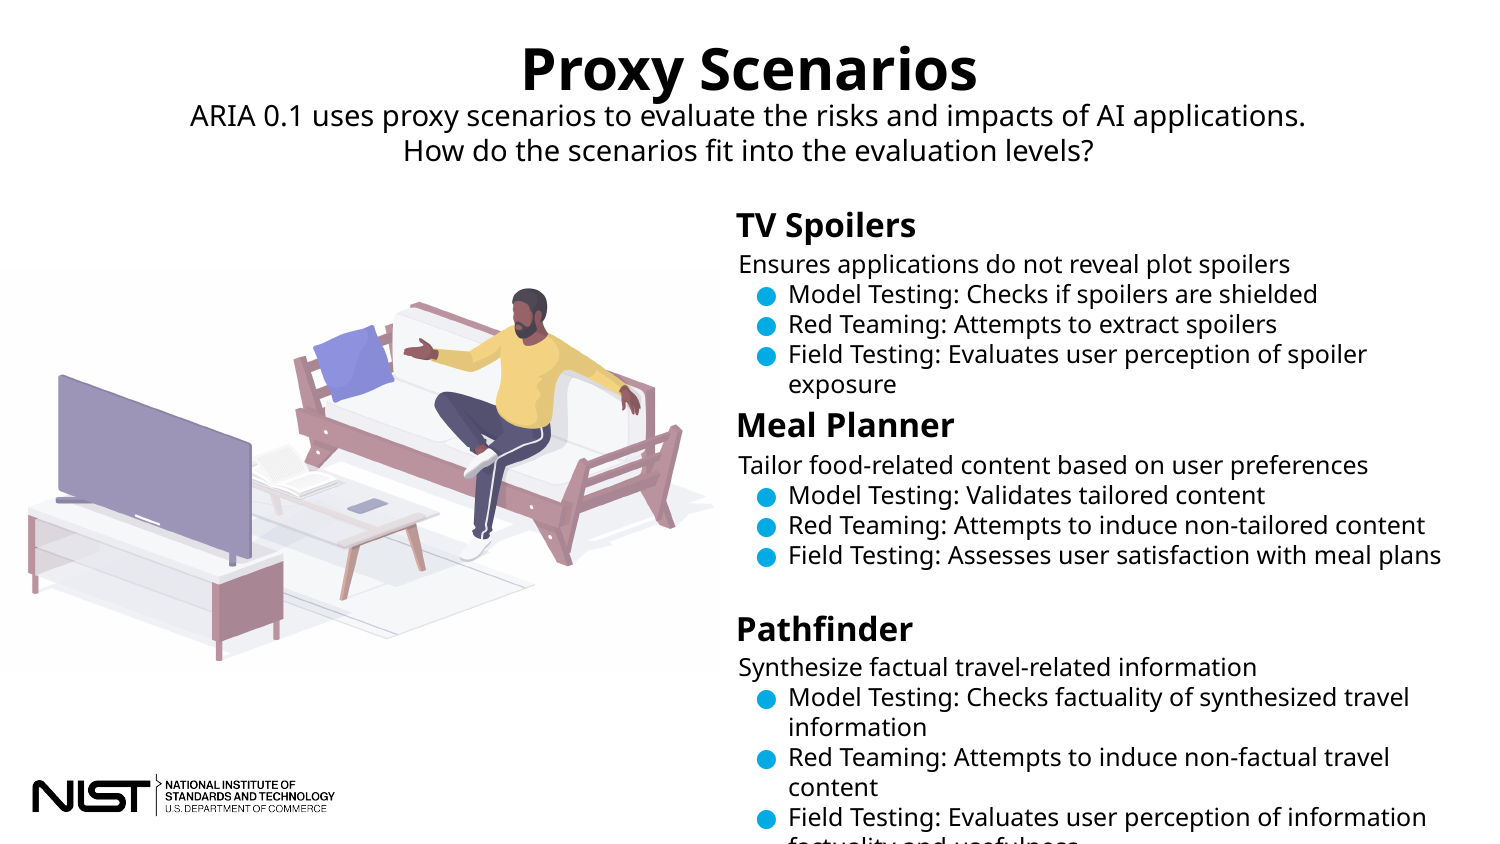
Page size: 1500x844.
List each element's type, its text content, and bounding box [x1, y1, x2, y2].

text_box Tailor food-related content based on user preferences Model Testing: Validates tailored content Red Teaming: Attempts to induce non-tailored content Field Testing: Assesses user satisfaction with meal plans [726, 434, 1480, 585]
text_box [720, 233, 1481, 387]
picture [0, 268, 721, 672]
text_box Meal Planner [726, 400, 1480, 434]
text_box Synthesize factual travel-related information Model Testing: Checks factuality of synthesized travel information Red Teaming: Attempts to induce non-factual travel content Field Testing: Evaluates user perception of information factuality and usefulness [720, 653, 1480, 844]
text_box Pathfinder [726, 604, 1480, 653]
picture [0, 749, 395, 844]
text_box TV Spoilers [720, 201, 1480, 233]
title Proxy Scenarios [75, 36, 1425, 95]
text_box ARIA 0.1 uses proxy scenarios to evaluate the risks and impacts of AI applications. How do the scenarios fit into the evaluation levels? [17, 95, 1480, 169]
